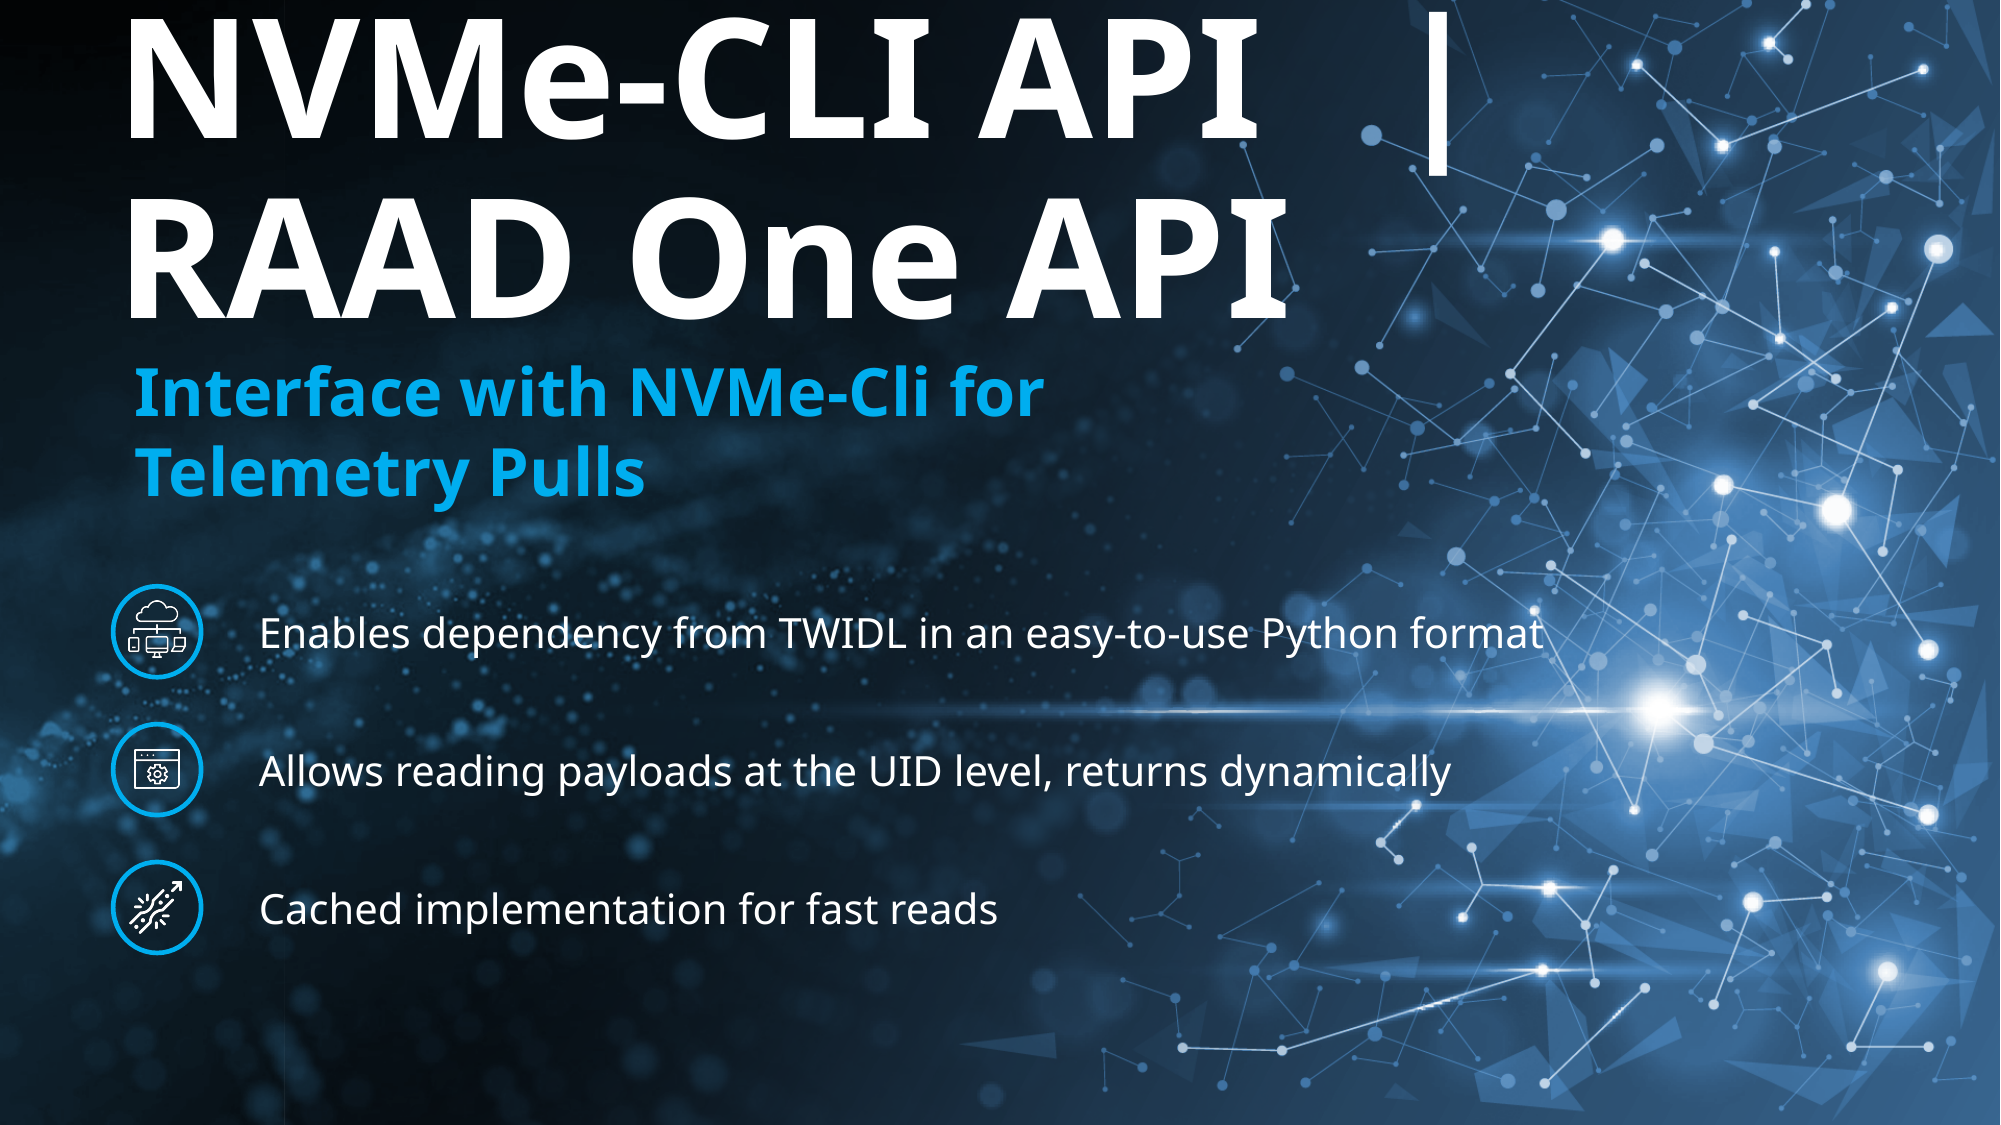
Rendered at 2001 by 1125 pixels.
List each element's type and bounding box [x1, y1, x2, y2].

text_box [113, 861, 202, 953]
text_box [113, 586, 202, 678]
text_box [113, 724, 202, 816]
picture [0, 0, 2000, 1125]
